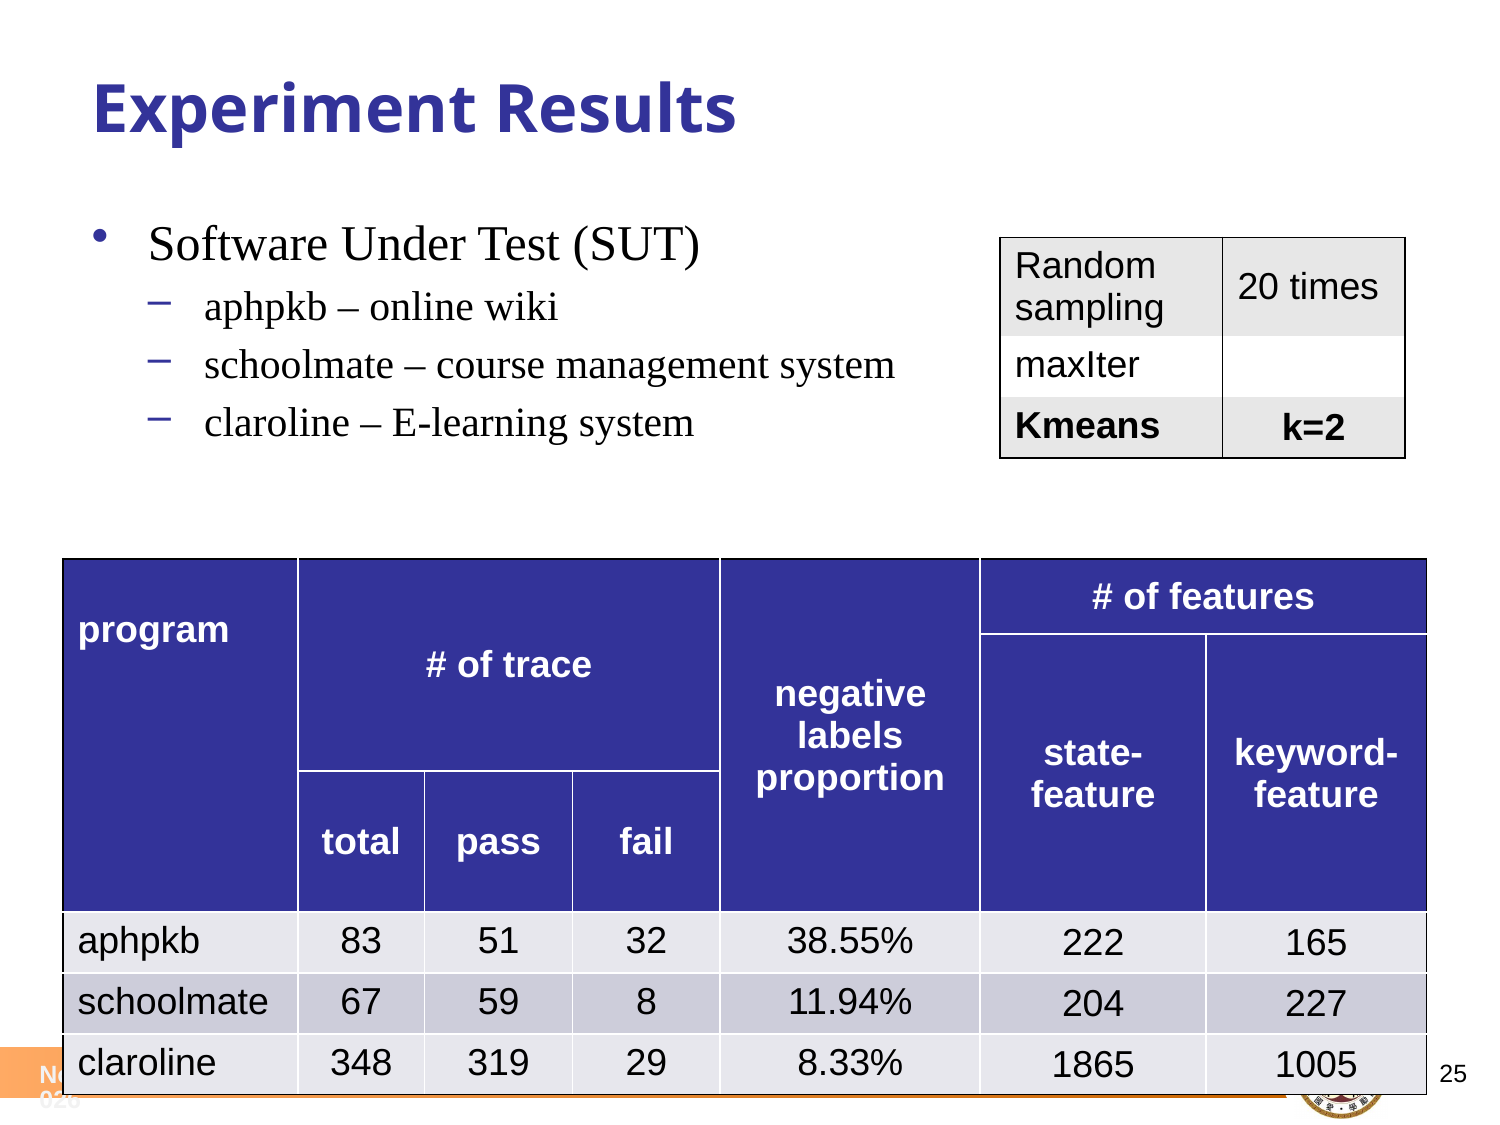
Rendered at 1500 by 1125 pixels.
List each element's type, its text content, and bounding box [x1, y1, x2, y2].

table_cell 165 [1207, 913, 1426, 972]
table_cell 67 [299, 974, 424, 1033]
table_header negative labels proportion [721, 560, 979, 911]
table_cell fail [573, 772, 719, 911]
title Experiment Results [76, 40, 1427, 183]
table_cell 59 [425, 974, 572, 1033]
table_cell 29 [573, 1035, 719, 1094]
table_cell pass [425, 772, 572, 911]
table_cell 38.55% [721, 913, 979, 972]
table_cell 11.94% [721, 974, 979, 1033]
table_cell schoolmate [64, 974, 297, 1033]
list Software Under Test (SUT) aphpkb – online wiki schoolmate – course management system claroline – E-learning system [76, 207, 1427, 558]
table_cell 1865 [981, 1035, 1205, 1094]
table_cell 204 [981, 974, 1205, 1033]
table_cell total [299, 772, 424, 911]
table_cell claroline [64, 1035, 297, 1094]
table_cell 83 [299, 913, 424, 972]
table_cell 348 [299, 1035, 424, 1094]
table_cell 319 [425, 1035, 572, 1094]
table_header # of trace [299, 560, 719, 770]
table_cell state-feature [981, 635, 1205, 911]
table_header program [64, 560, 297, 911]
table_cell 227 [1207, 974, 1426, 1033]
table_cell 1005 [1207, 1035, 1426, 1094]
table_cell 32 [573, 913, 719, 972]
table_cell 8.33% [721, 1035, 979, 1094]
table_cell 8 [573, 974, 719, 1033]
picture [1294, 1095, 1388, 1119]
slide_number 25 [1340, 1033, 1483, 1112]
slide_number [24, 1046, 243, 1101]
table_cell aphpkb [64, 913, 297, 972]
table_header # of features [981, 560, 1426, 633]
table_cell keyword-feature [1207, 635, 1426, 911]
table_cell 222 [981, 913, 1205, 972]
table_cell 51 [425, 913, 572, 972]
